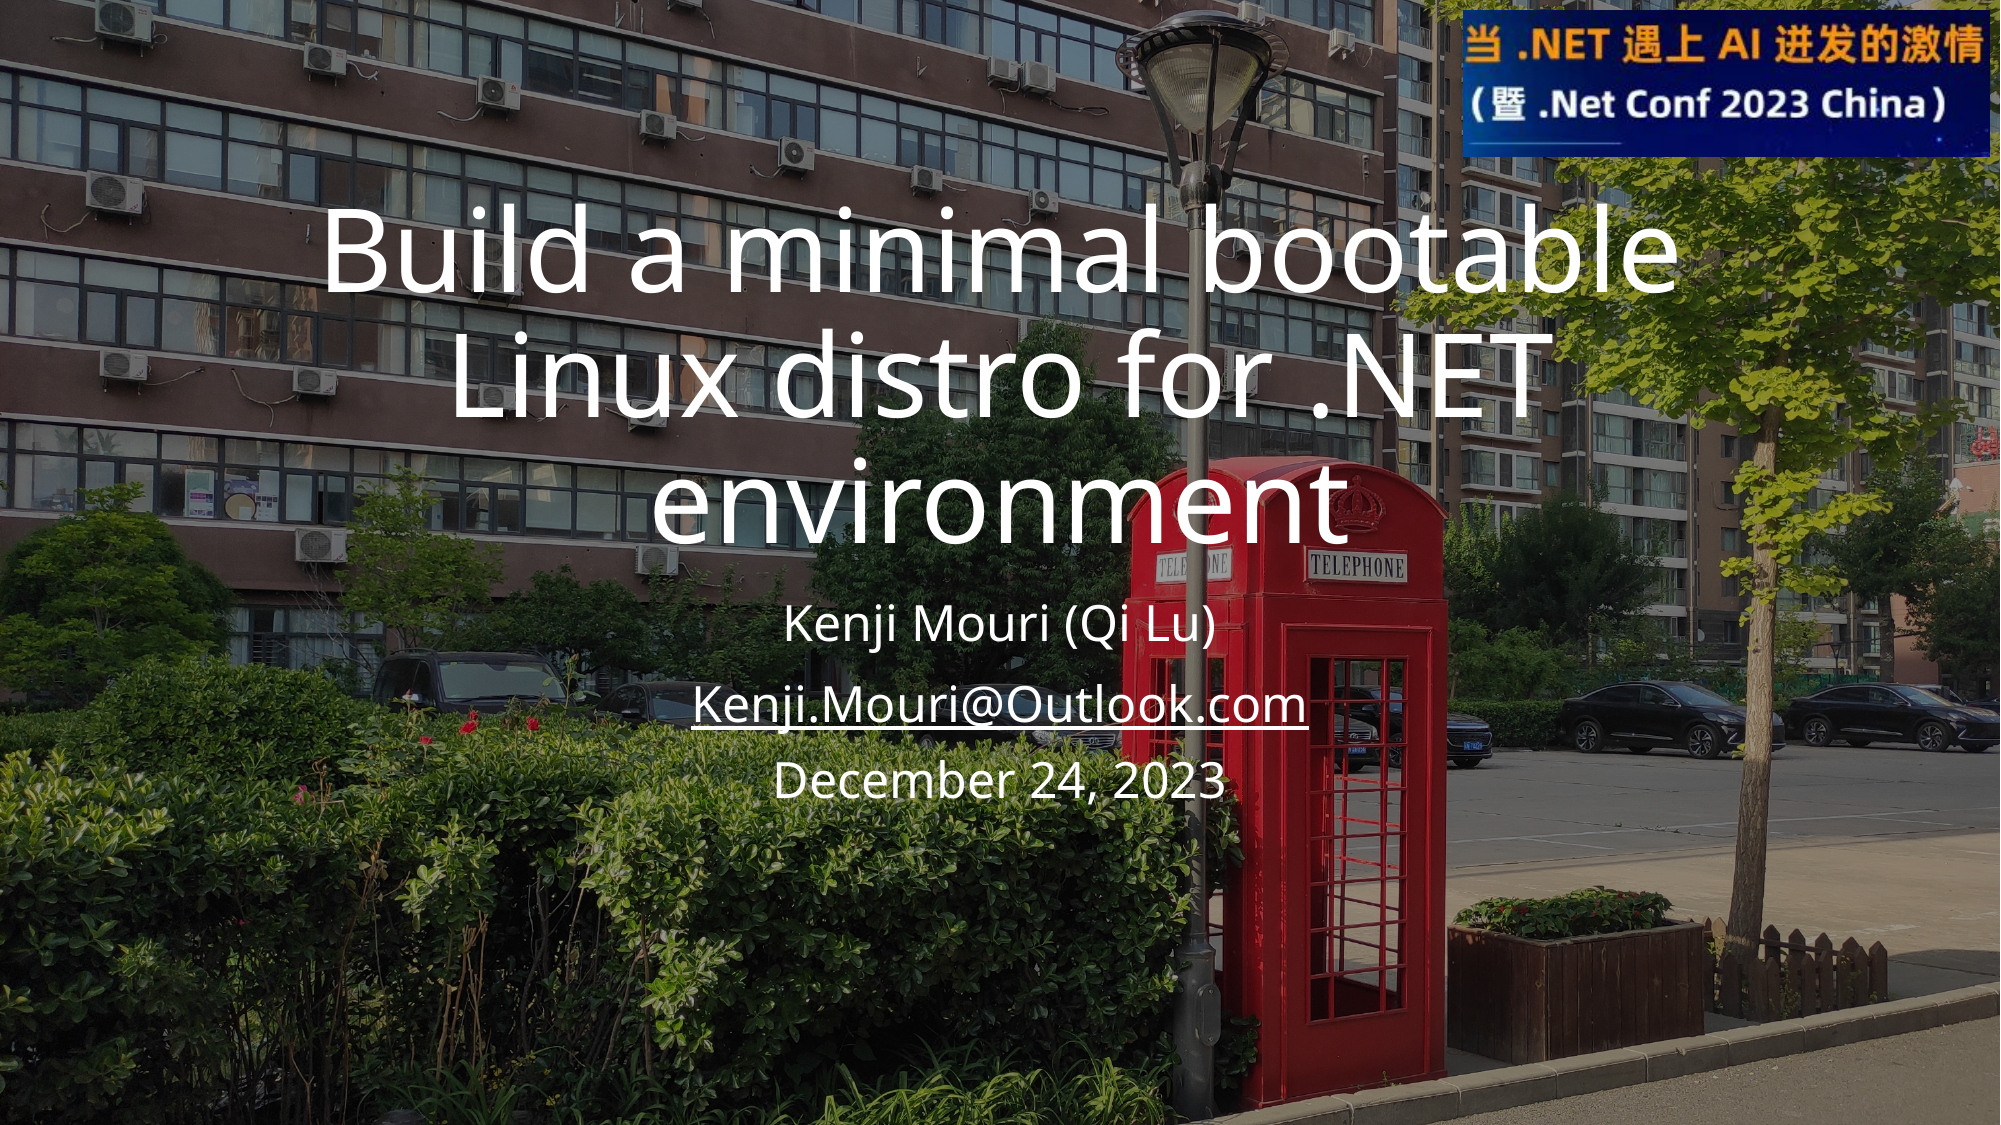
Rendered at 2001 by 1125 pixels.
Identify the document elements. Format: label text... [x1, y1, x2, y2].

subtitle Kenji Mouri (Qi Lu) Kenji.Mouri@Outlook.com December 24, 2023 [249, 590, 1750, 863]
title Build a minimal bootable Linux distro for .NET environment [249, 184, 1750, 576]
picture [0, 0, 2000, 1125]
